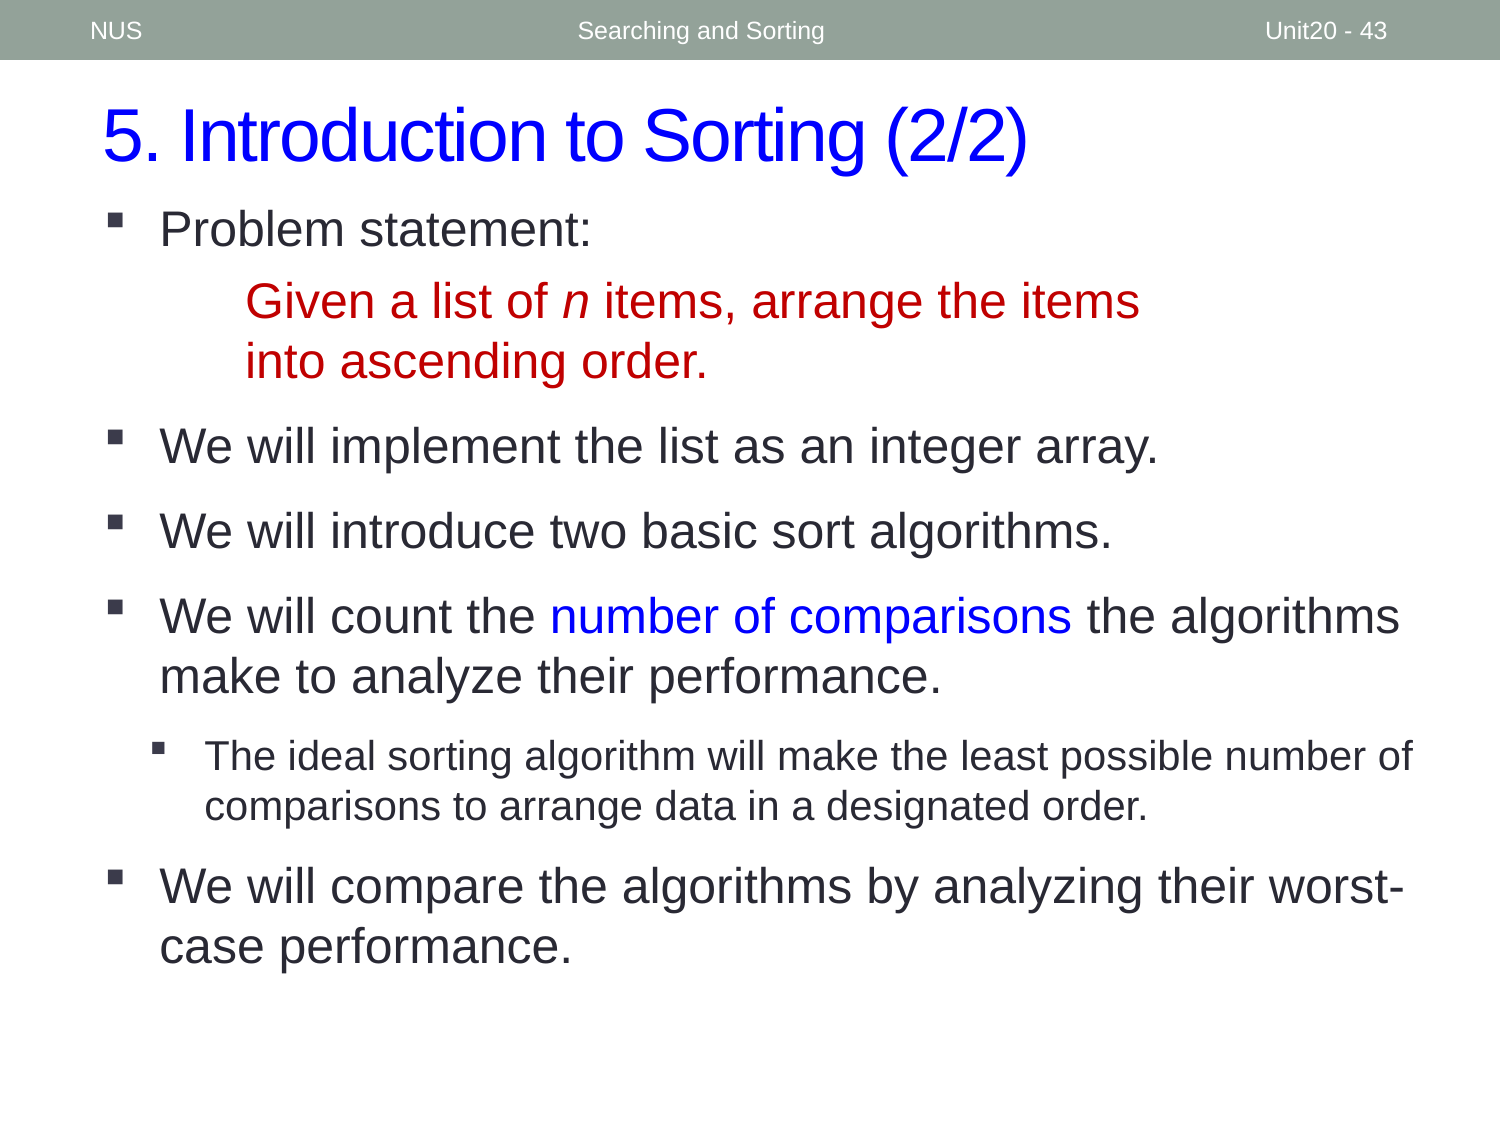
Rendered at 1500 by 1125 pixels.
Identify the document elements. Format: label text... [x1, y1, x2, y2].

list Problem statement: Given a list of n items, arrange the items into ascending order. We will implement the list as an integer array. We will introduce two basic sort algorithms. We will count the number of comparisons the algorithms make to analyze their performance. The ideal sorting algorithm will make the least possible number of comparisons to arrange data in a designated order. We will compare the algorithms by analyzing their worst-case performance. [88, 188, 1456, 1007]
slide_number NUS [75, 3, 550, 57]
footer Searching and Sorting [562, 3, 1238, 57]
slide_number Unit20 - 43 [1250, 3, 1425, 57]
title 5. Introduction to Sorting (2/2) [87, 62, 1463, 200]
